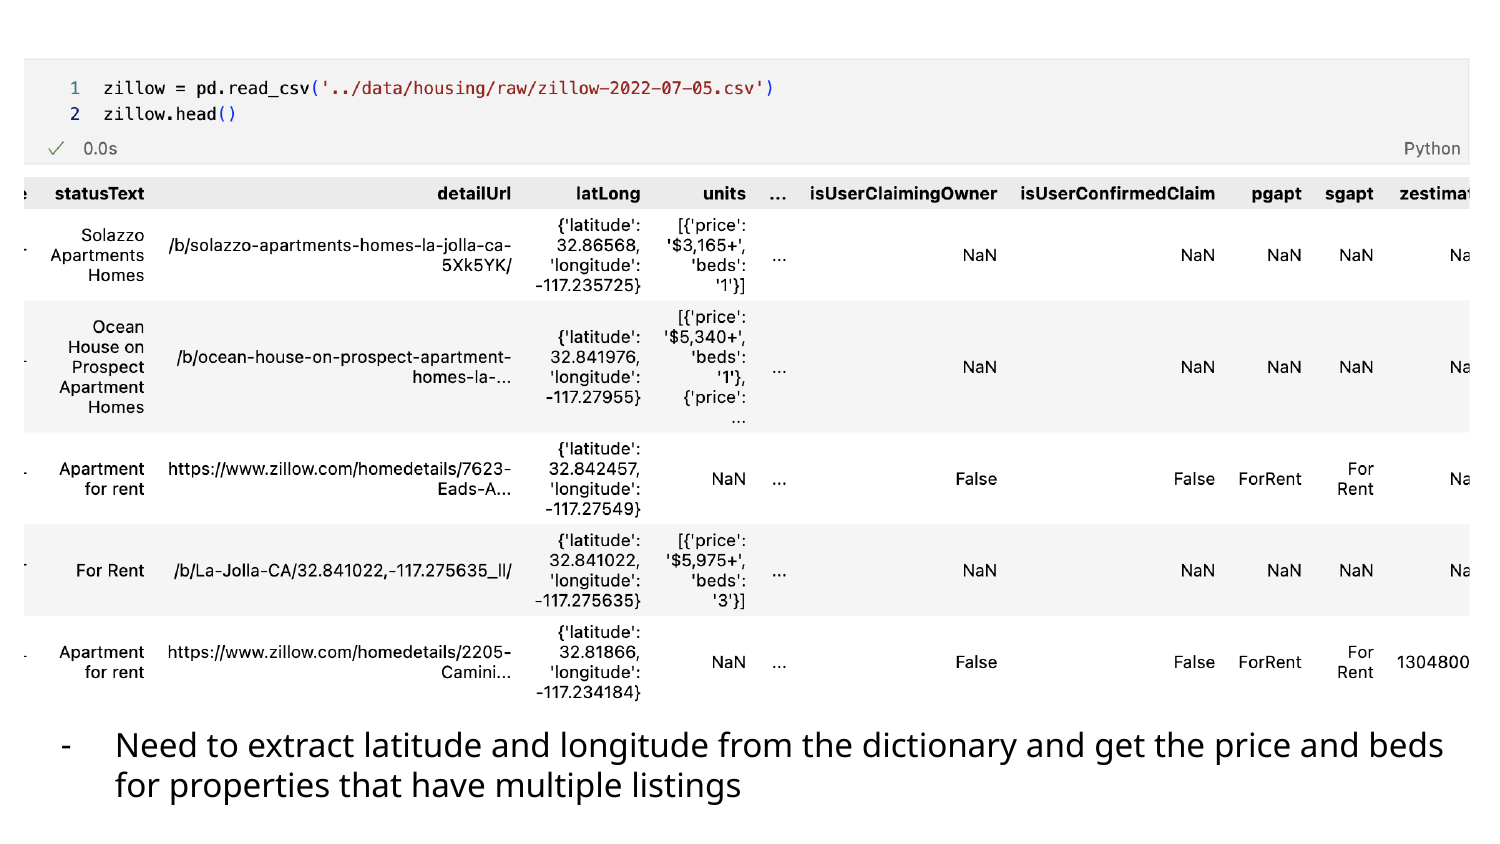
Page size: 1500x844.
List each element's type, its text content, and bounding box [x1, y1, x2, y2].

subtitle Need to extract latitude and longitude from the dictionary and get the price and beds for properties that have multiple listings [24, 717, 1475, 834]
picture [24, 48, 1476, 710]
